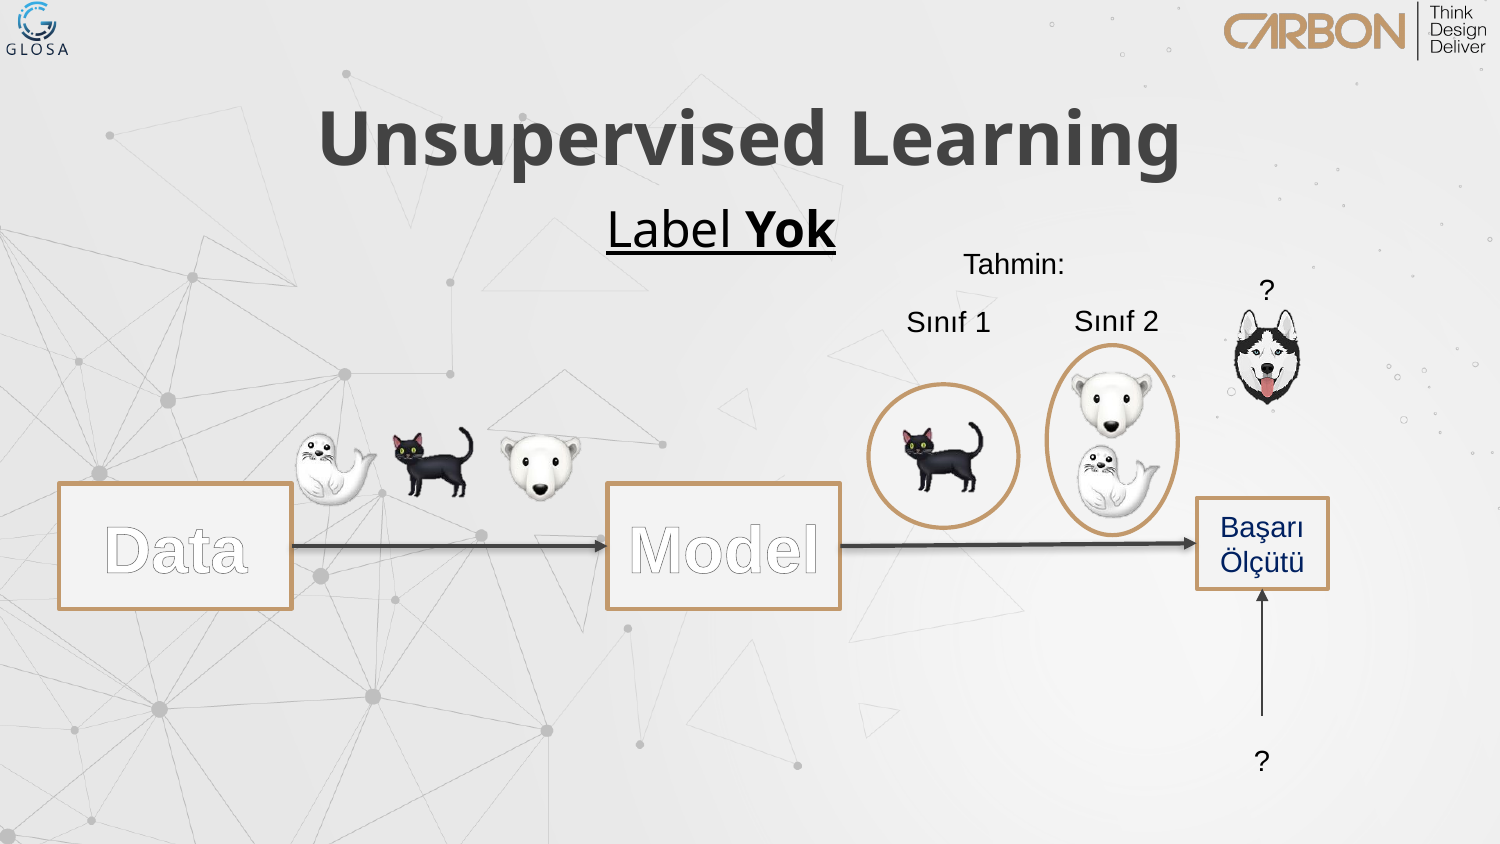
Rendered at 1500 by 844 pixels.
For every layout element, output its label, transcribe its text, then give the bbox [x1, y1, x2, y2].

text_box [840, 542, 1197, 547]
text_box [1, 0, 72, 69]
text_box Unsupervised Learning [300, 56, 1200, 182]
text_box ? [1244, 264, 1291, 301]
text_box Model [605, 481, 842, 611]
text_box Data [57, 481, 294, 611]
text_box Sınıf 2 [1059, 295, 1175, 345]
text_box ? [1239, 734, 1286, 785]
text_box Başarı Ölçütü [1195, 496, 1330, 591]
text_box [1044, 393, 1060, 502]
picture [890, 411, 994, 501]
text_box Tahmin: [944, 237, 1093, 288]
picture [488, 407, 598, 519]
text_box Label Yok [91, 182, 1328, 273]
text_box Sınıf 1 [891, 296, 1007, 347]
text_box [1172, 397, 1180, 486]
picture [1058, 343, 1169, 533]
picture [1209, 0, 1500, 66]
picture [283, 417, 485, 521]
text_box [866, 382, 1021, 530]
picture [1212, 302, 1322, 413]
